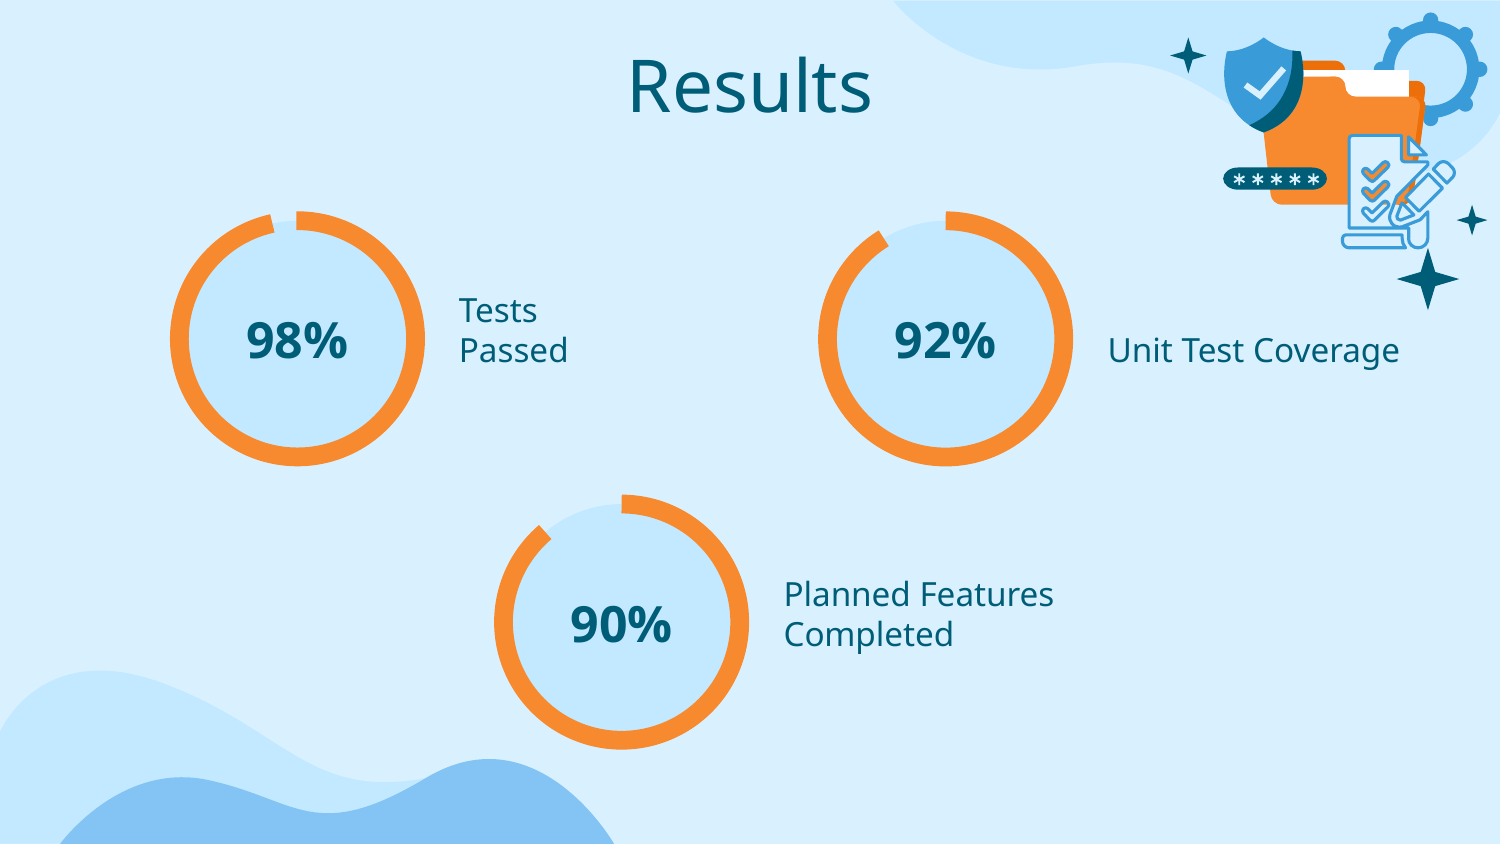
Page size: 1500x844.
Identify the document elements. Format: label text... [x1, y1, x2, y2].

title Results [118, 24, 1164, 136]
title Planned Features Completed [768, 576, 1123, 668]
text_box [503, 503, 740, 741]
title Tests Passed [443, 293, 762, 385]
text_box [827, 220, 1064, 458]
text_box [179, 220, 416, 458]
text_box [1169, 12, 1488, 311]
title Unit Test Coverage [1092, 293, 1448, 385]
